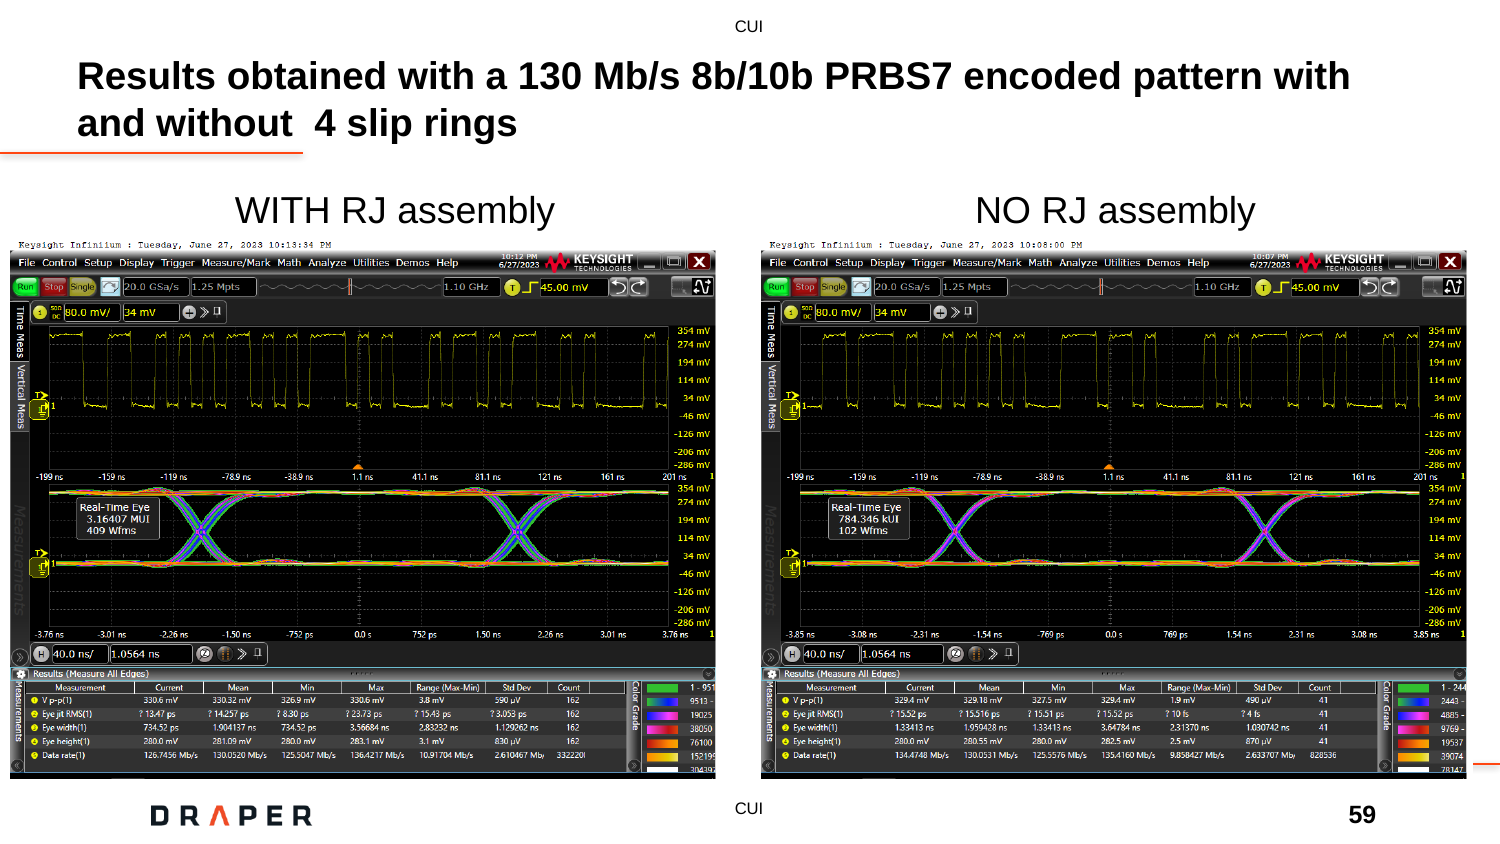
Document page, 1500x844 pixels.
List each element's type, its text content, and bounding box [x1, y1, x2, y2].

text_box NO RJ assembly [960, 178, 1292, 237]
slide_number 59 [1333, 791, 1411, 837]
picture [151, 803, 313, 827]
picture [10, 239, 722, 779]
picture [760, 239, 1473, 779]
text_box WITH RJ assembly [220, 178, 592, 237]
title Results obtained with a 130 Mb/s 8b/10b PRBS7 encoded pattern with and without 4 slip rings [77, 42, 1426, 152]
